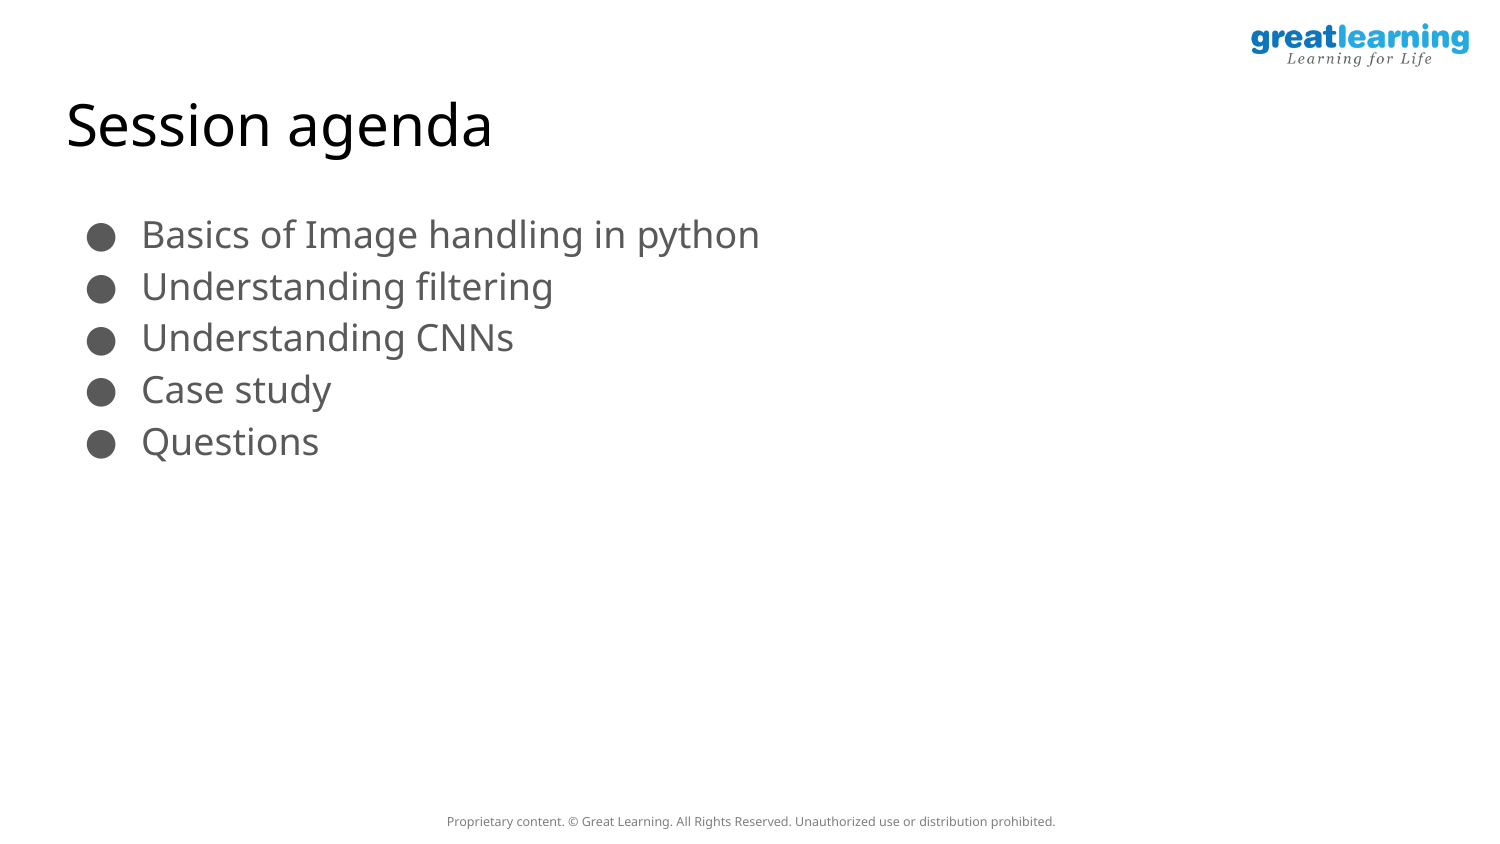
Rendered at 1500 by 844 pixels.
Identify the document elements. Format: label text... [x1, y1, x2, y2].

title Session agenda [51, 72, 1449, 167]
list Basics of Image handling in python Understanding filtering Understanding CNNs Case study Questions [51, 189, 1449, 750]
picture [1251, 23, 1469, 67]
